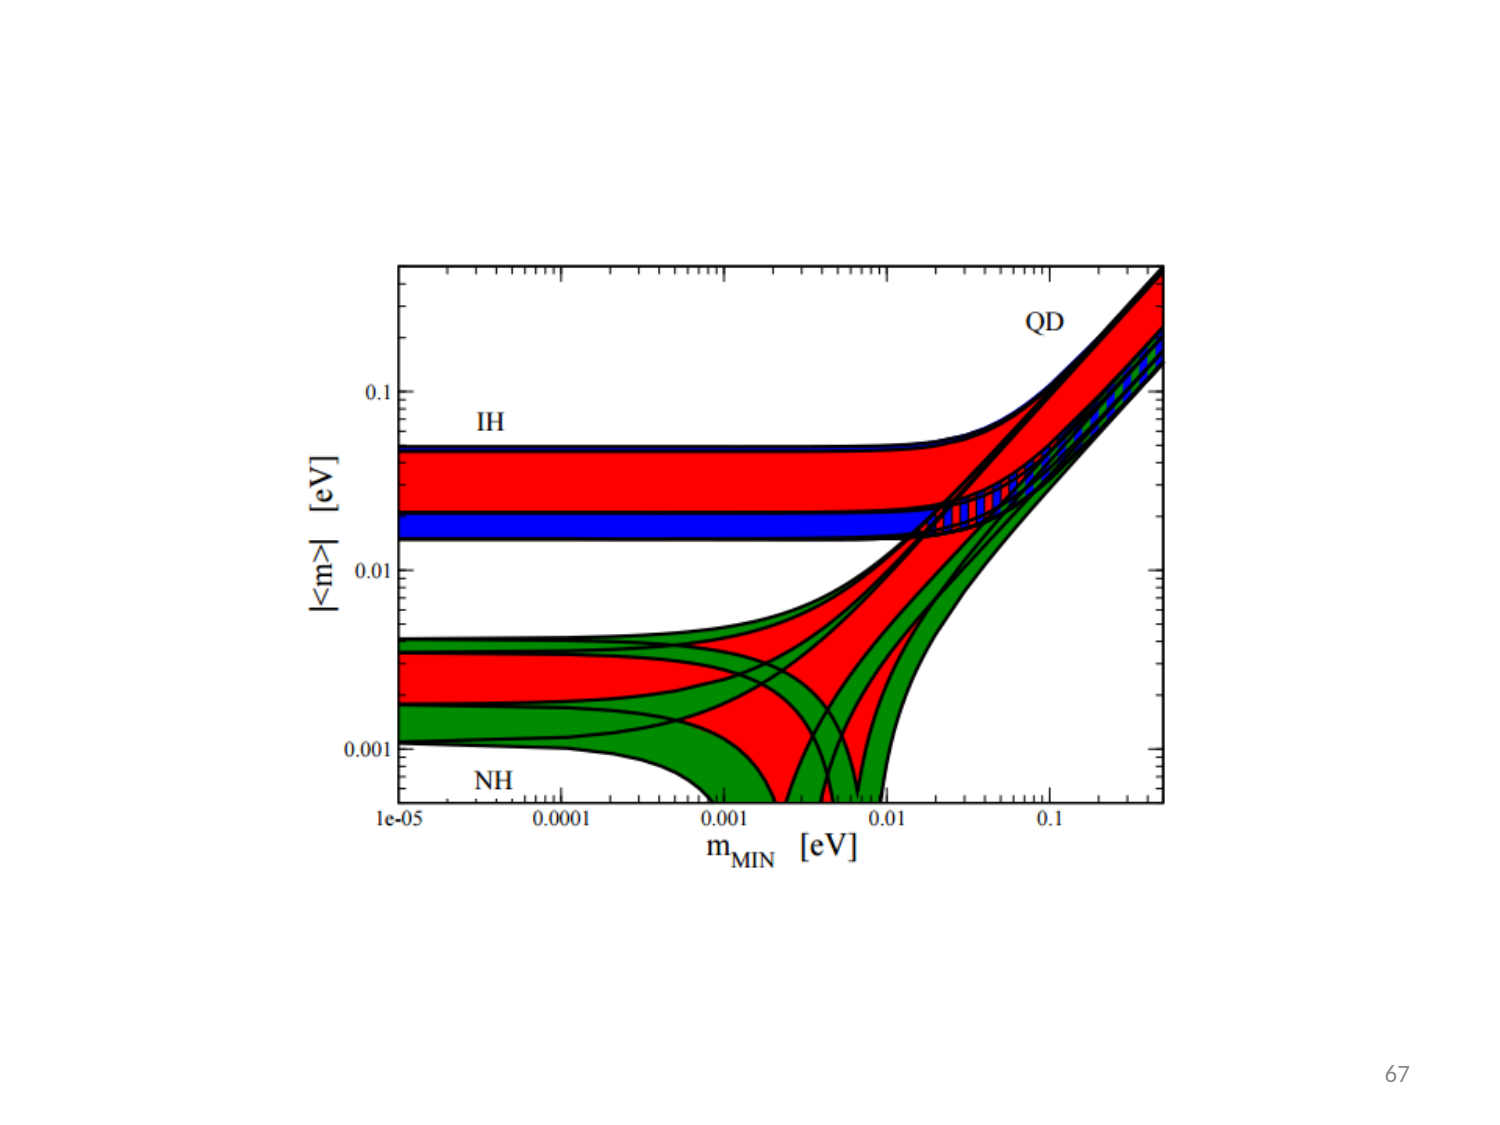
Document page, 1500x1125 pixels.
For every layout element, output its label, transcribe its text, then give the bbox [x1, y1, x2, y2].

slide_number 67 [1074, 1042, 1425, 1103]
picture [270, 243, 1230, 882]
